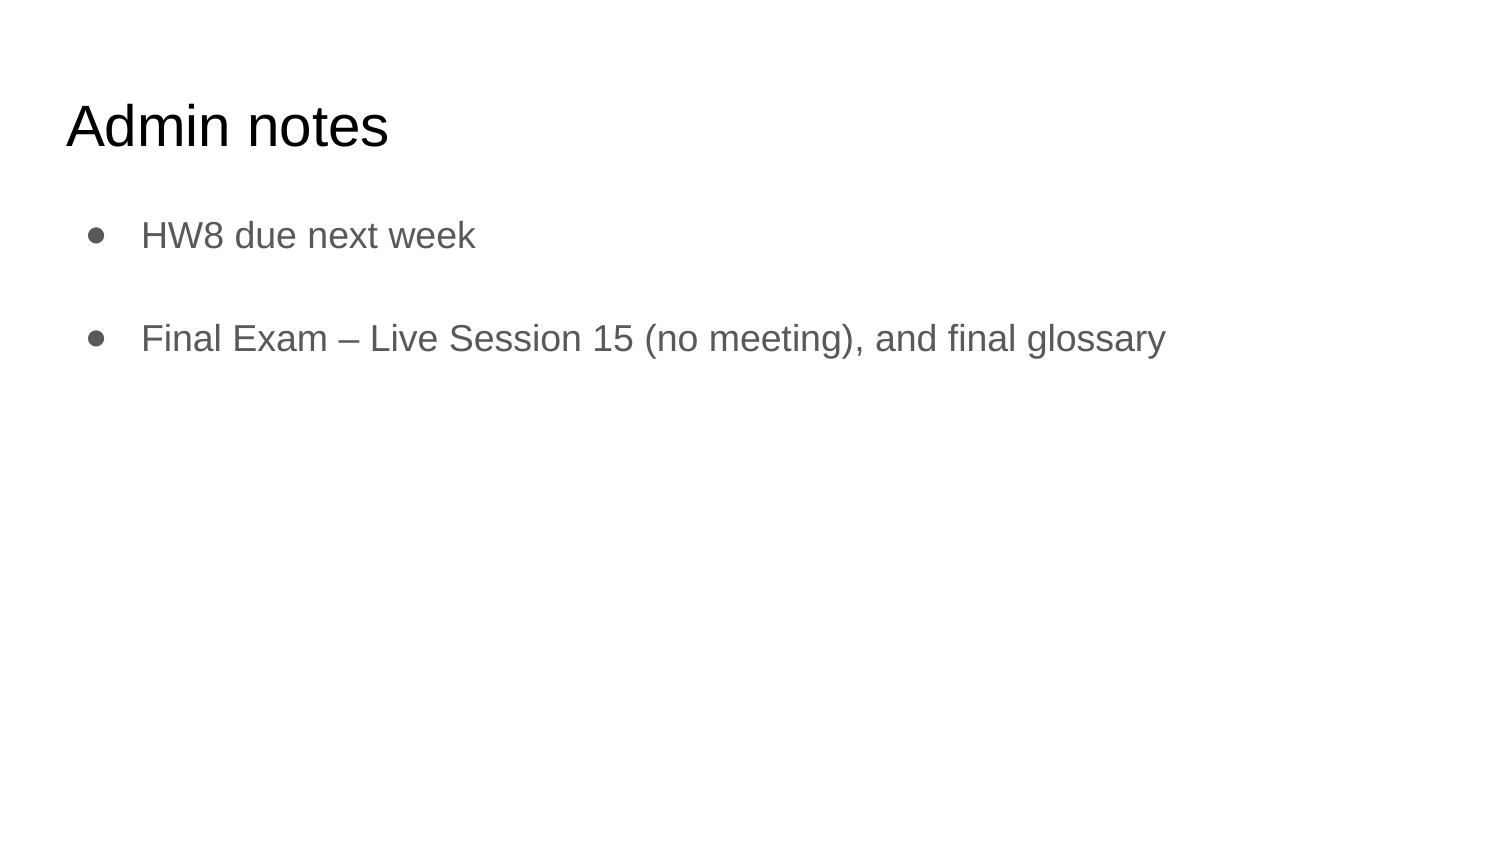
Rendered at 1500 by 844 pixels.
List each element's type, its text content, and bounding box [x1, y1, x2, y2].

title Admin notes [51, 72, 1449, 167]
list HW8 due next week Final Exam – Live Session 15 (no meeting), and final glossary [51, 189, 1449, 750]
